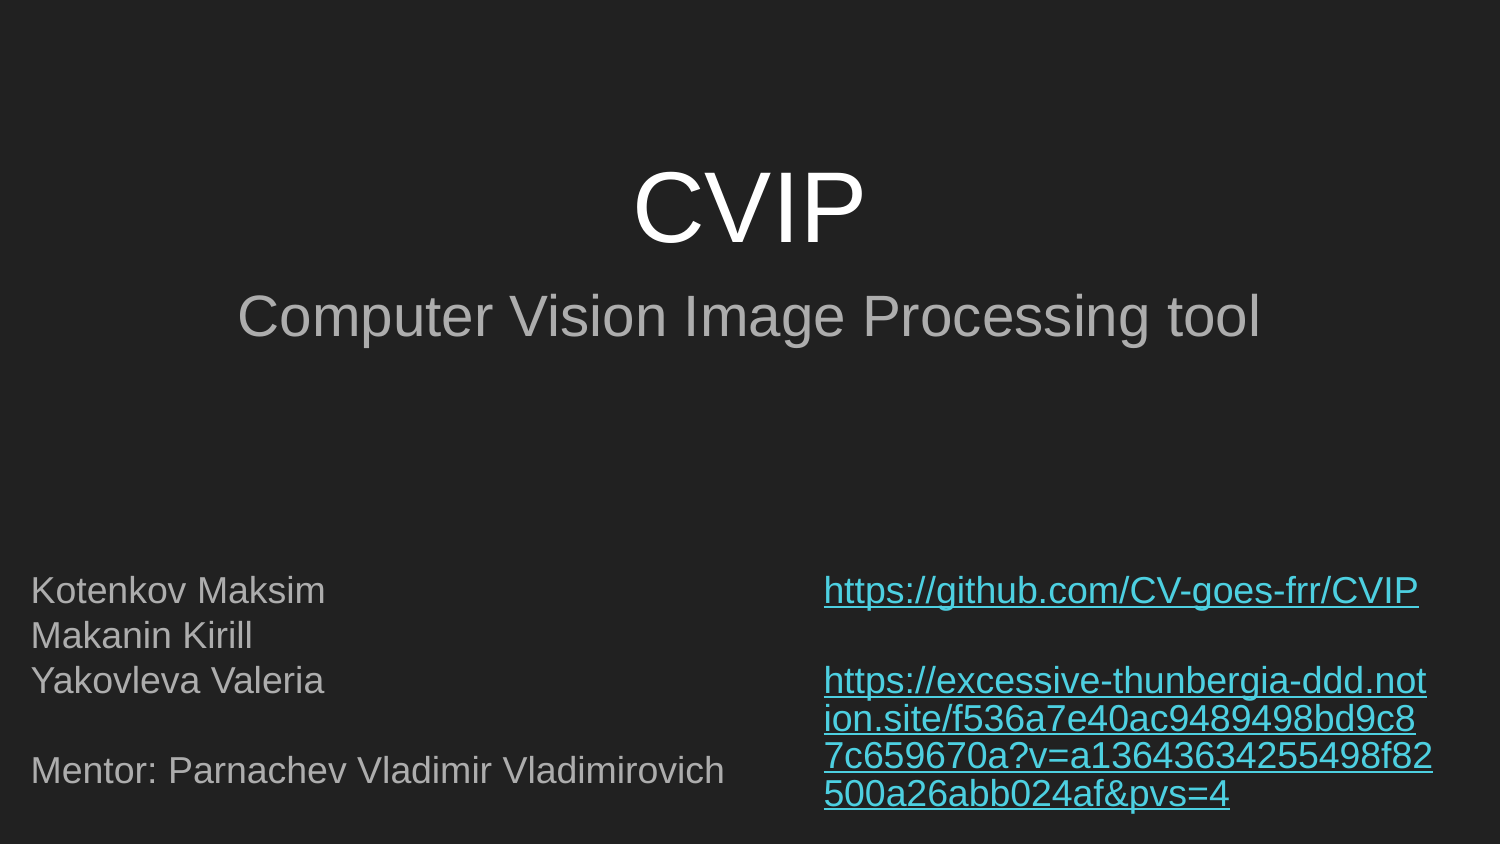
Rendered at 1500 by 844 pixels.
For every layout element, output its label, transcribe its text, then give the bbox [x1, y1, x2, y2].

title CVIP [51, 126, 1449, 263]
subtitle Computer Vision Image Processing tool [51, 263, 1449, 394]
text_box https://github.com/CV-goes-frr/CVIP https://excessive-thunbergia-ddd.notion.site/f536a7e40ac9489498bd9c87c659670a?v=a13643634255498f82500a26abb024af&pvs=4 [808, 551, 1449, 776]
text_box Kotenkov Maksim Makanin Kirill Yakovleva Valeria Mentor: Parnachev Vladimir Vladimirovich [15, 551, 808, 776]
